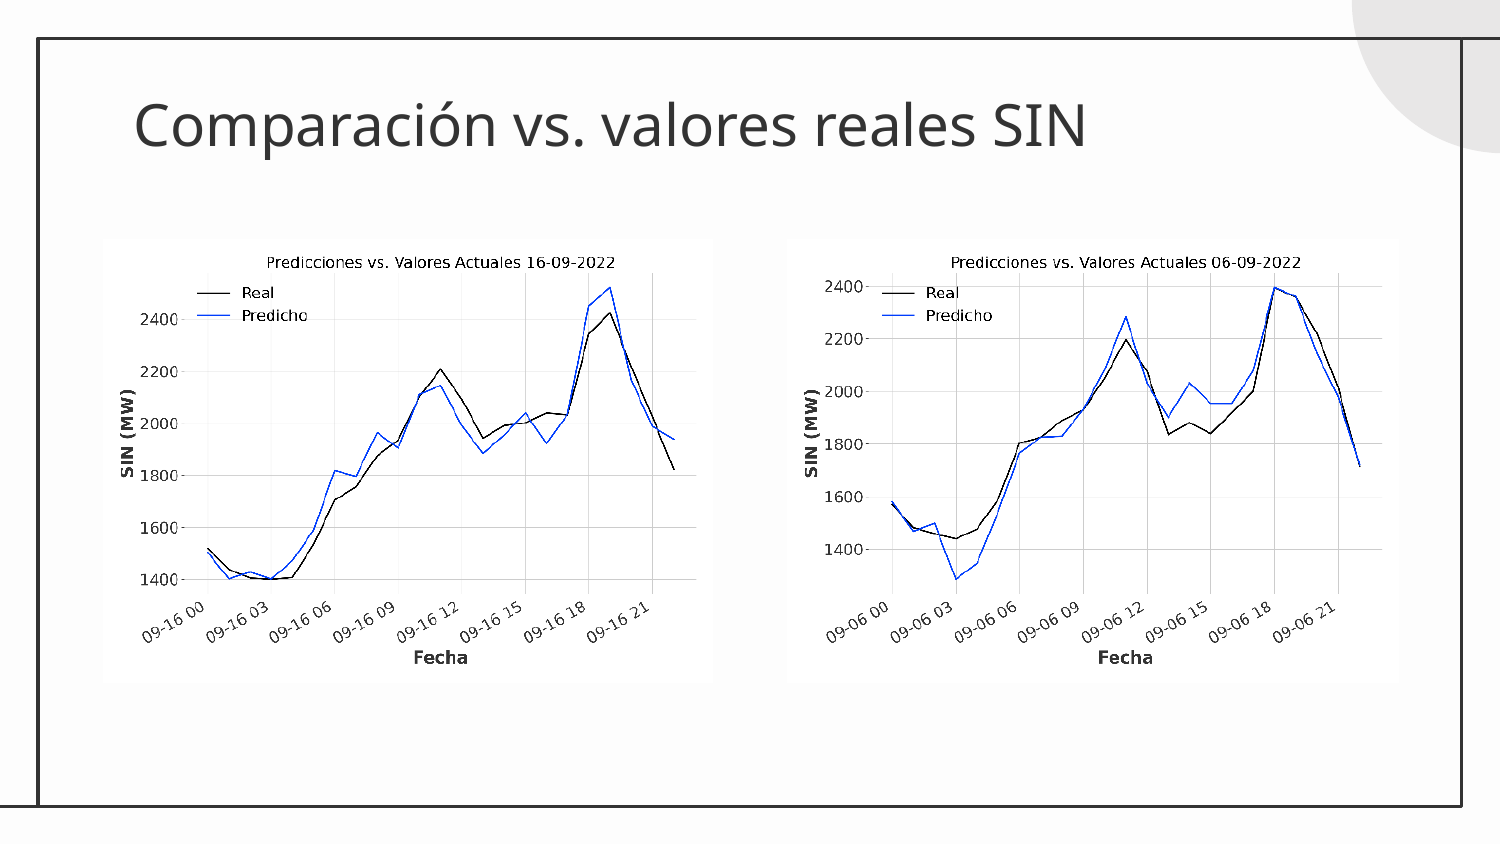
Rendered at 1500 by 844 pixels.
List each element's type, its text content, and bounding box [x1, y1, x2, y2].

picture [102, 239, 713, 684]
picture [787, 239, 1399, 684]
title Comparación vs. valores reales SIN [118, 75, 1384, 167]
text_box [0, 0, 1500, 75]
